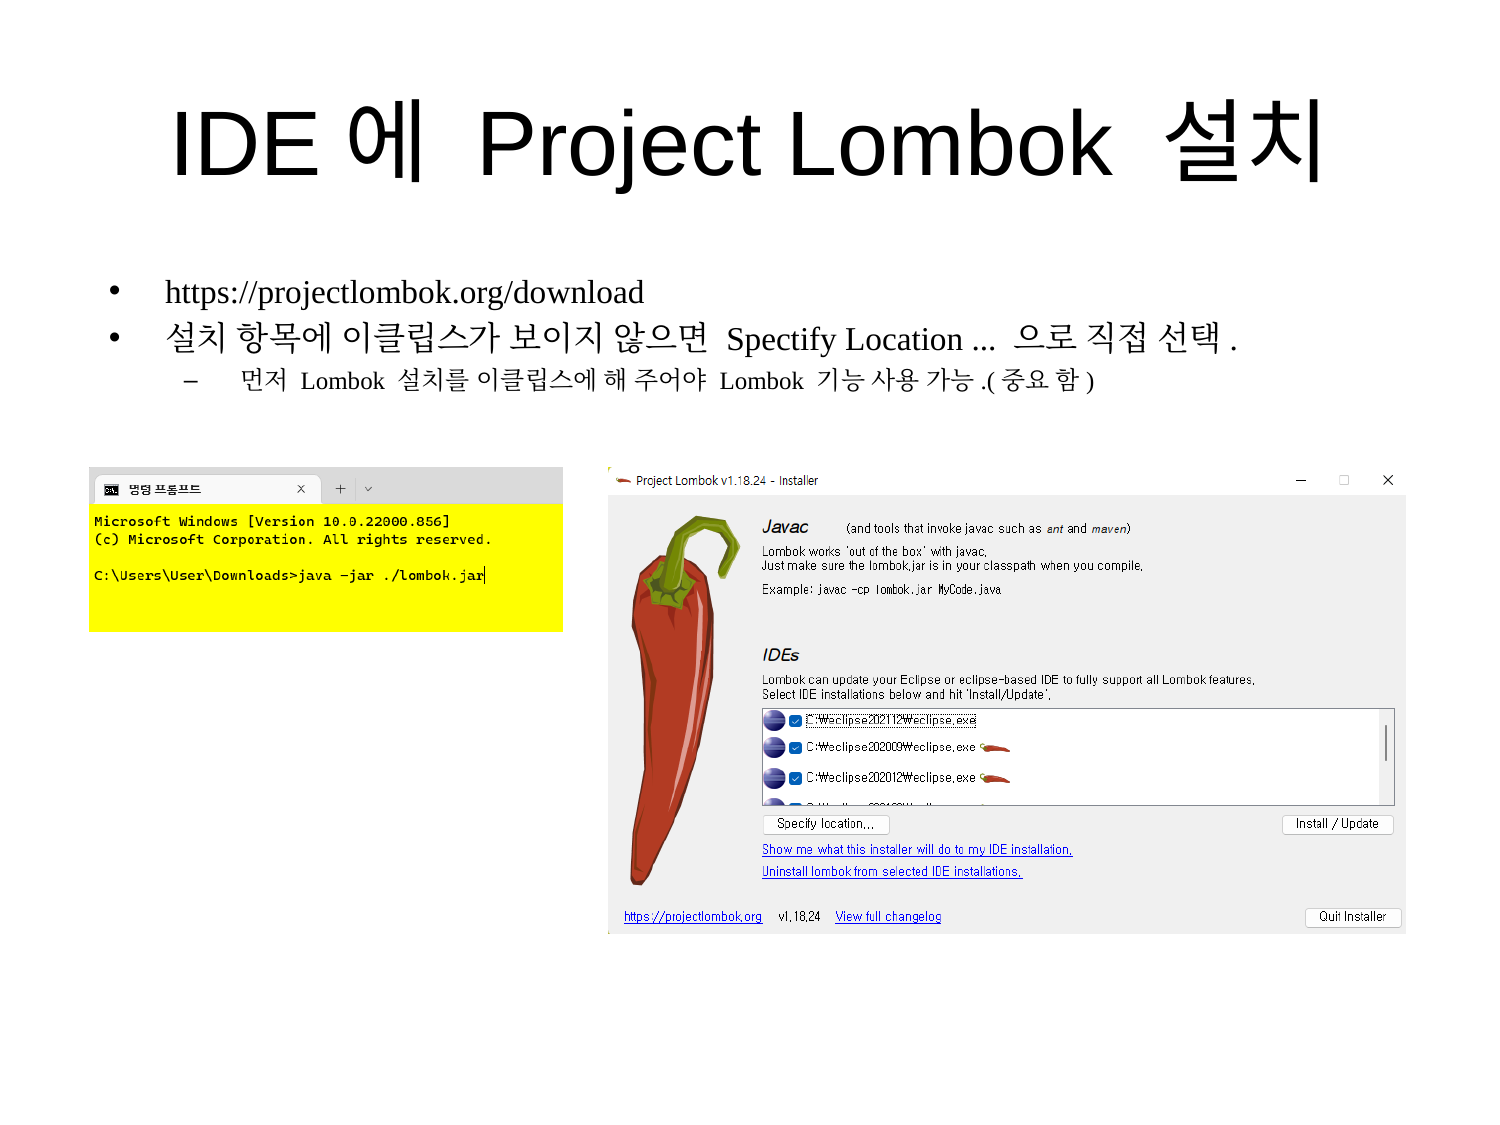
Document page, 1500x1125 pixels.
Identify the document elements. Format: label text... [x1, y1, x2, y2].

picture [89, 467, 563, 632]
list https://projectlombok.org/download 설치 항목에 이클립스가 보이지 않으면 Spectify Location ... 으로 직접 선택. 먼저 Lombok 설치를 이클립스에 해 주어야 Lombok 기능 사용 가능.(중요 함) [75, 262, 1425, 1005]
title IDE에 Project Lombok 설치 [75, 45, 1425, 233]
picture [608, 467, 1406, 934]
